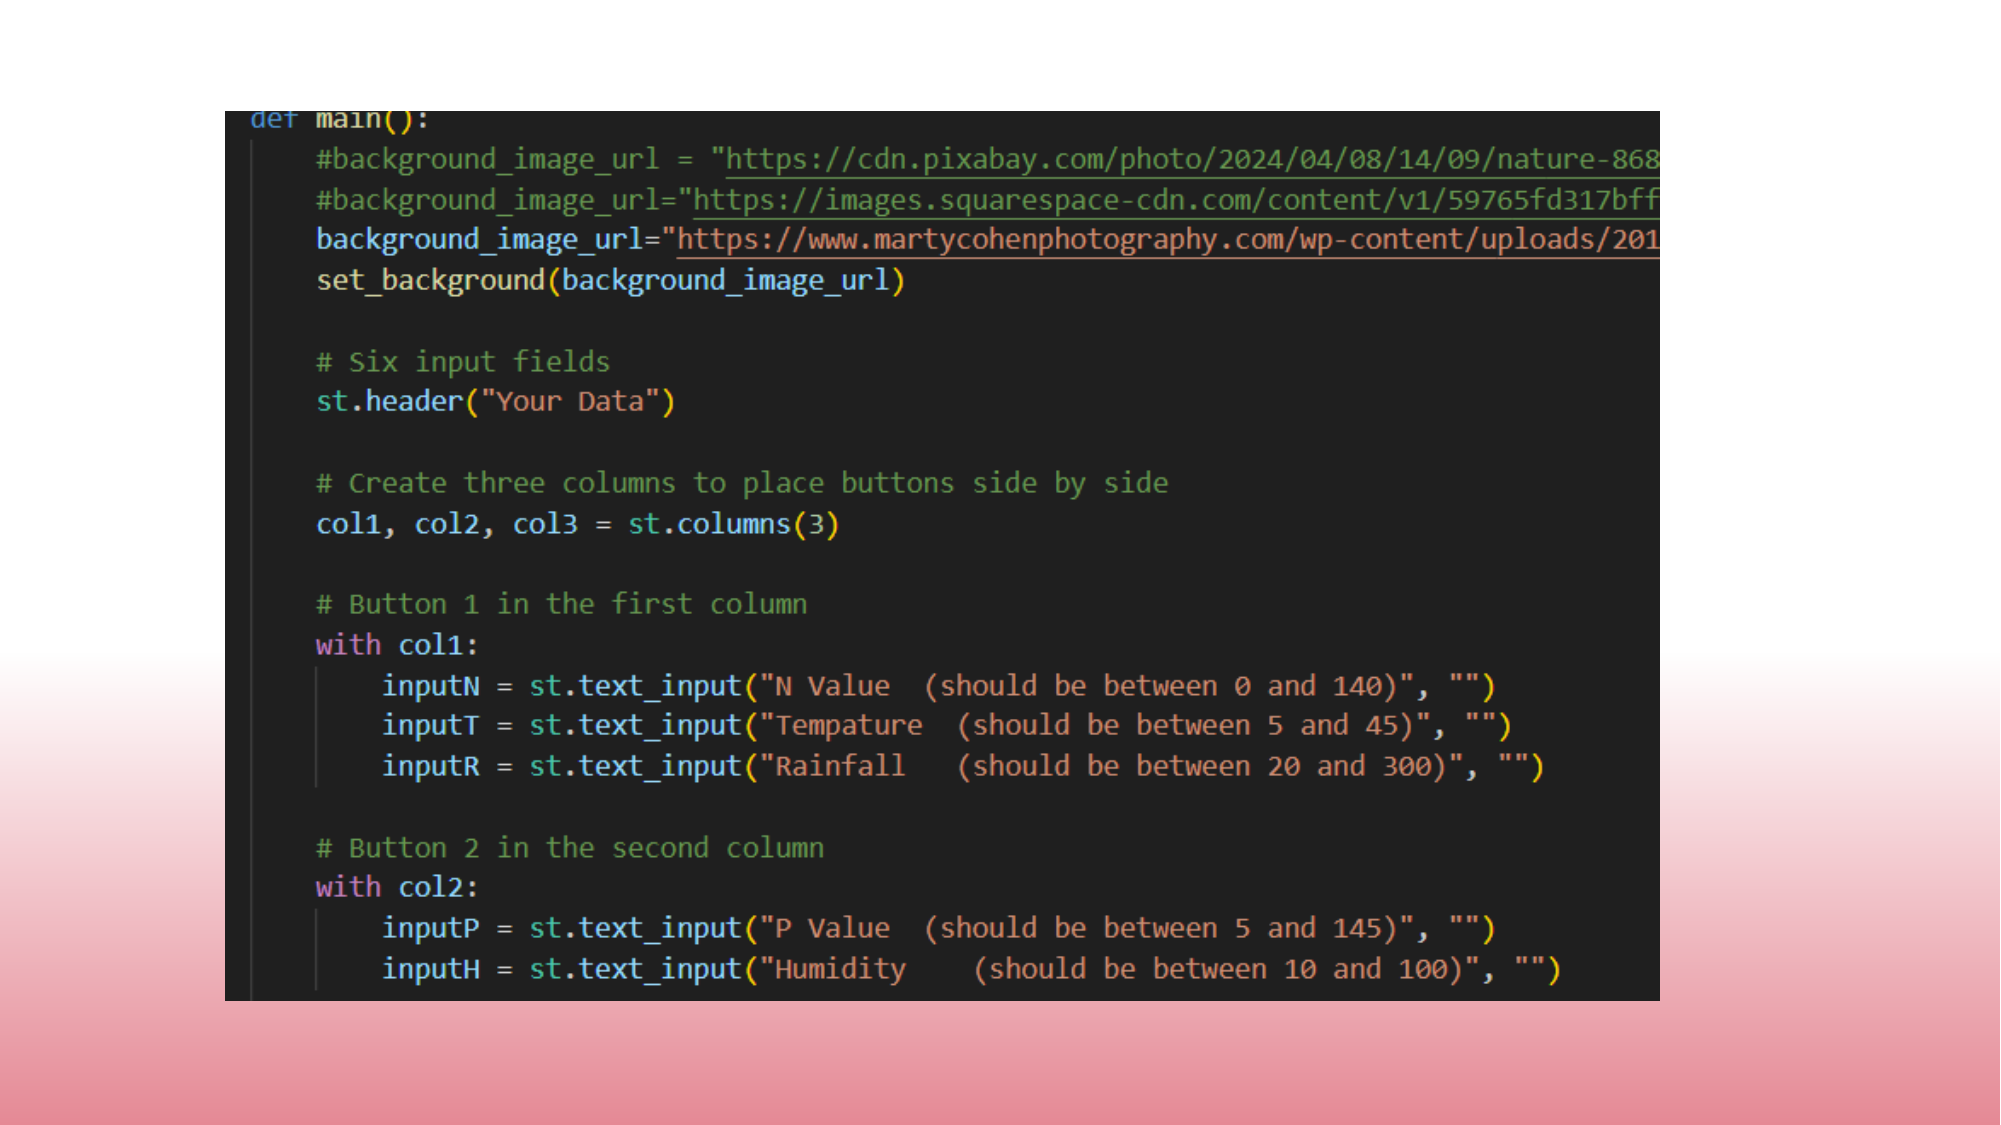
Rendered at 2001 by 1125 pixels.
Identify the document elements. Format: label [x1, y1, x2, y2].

list [225, 111, 1660, 1001]
